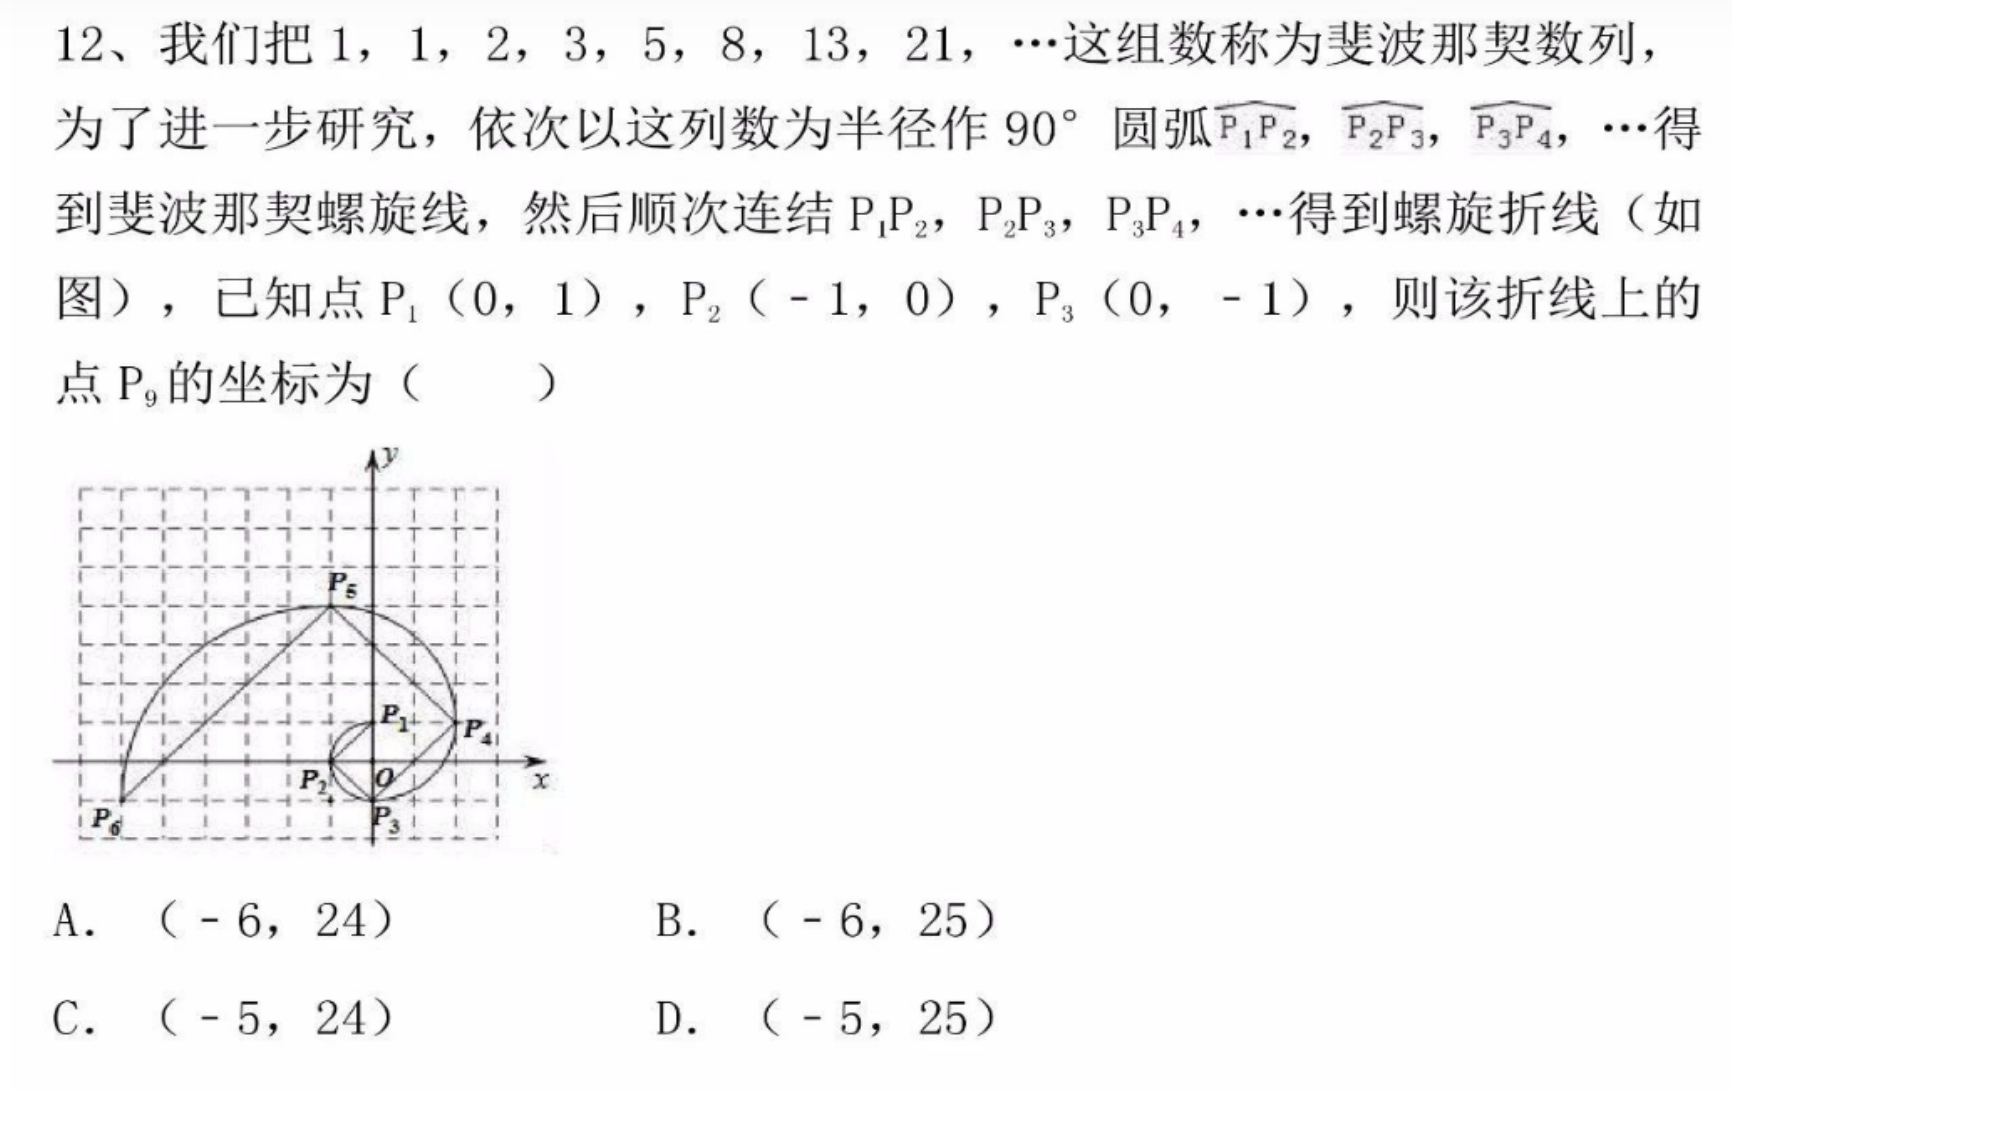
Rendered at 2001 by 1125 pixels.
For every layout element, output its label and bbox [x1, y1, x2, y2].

picture [0, 0, 1732, 1091]
